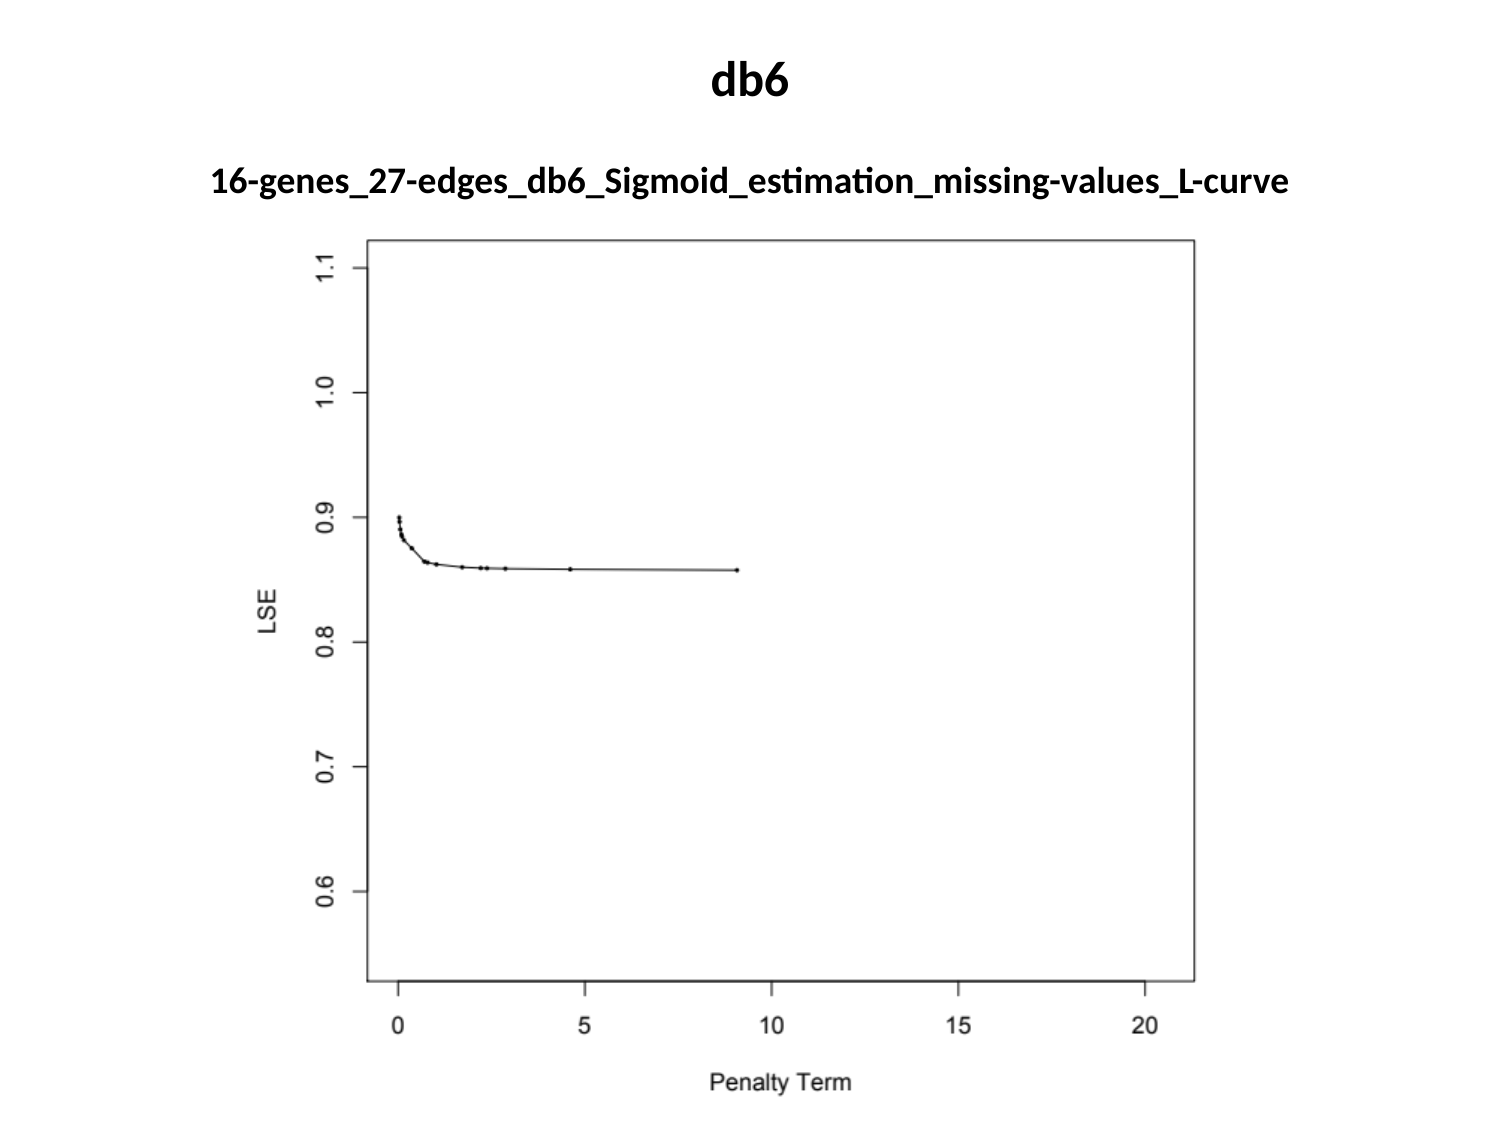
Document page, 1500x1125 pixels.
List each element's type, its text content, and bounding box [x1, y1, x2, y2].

title db6 16-genes_27-edges_db6_Sigmoid_estimation_missing-values_L-curve [75, 4, 1425, 122]
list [0, 123, 1500, 1125]
